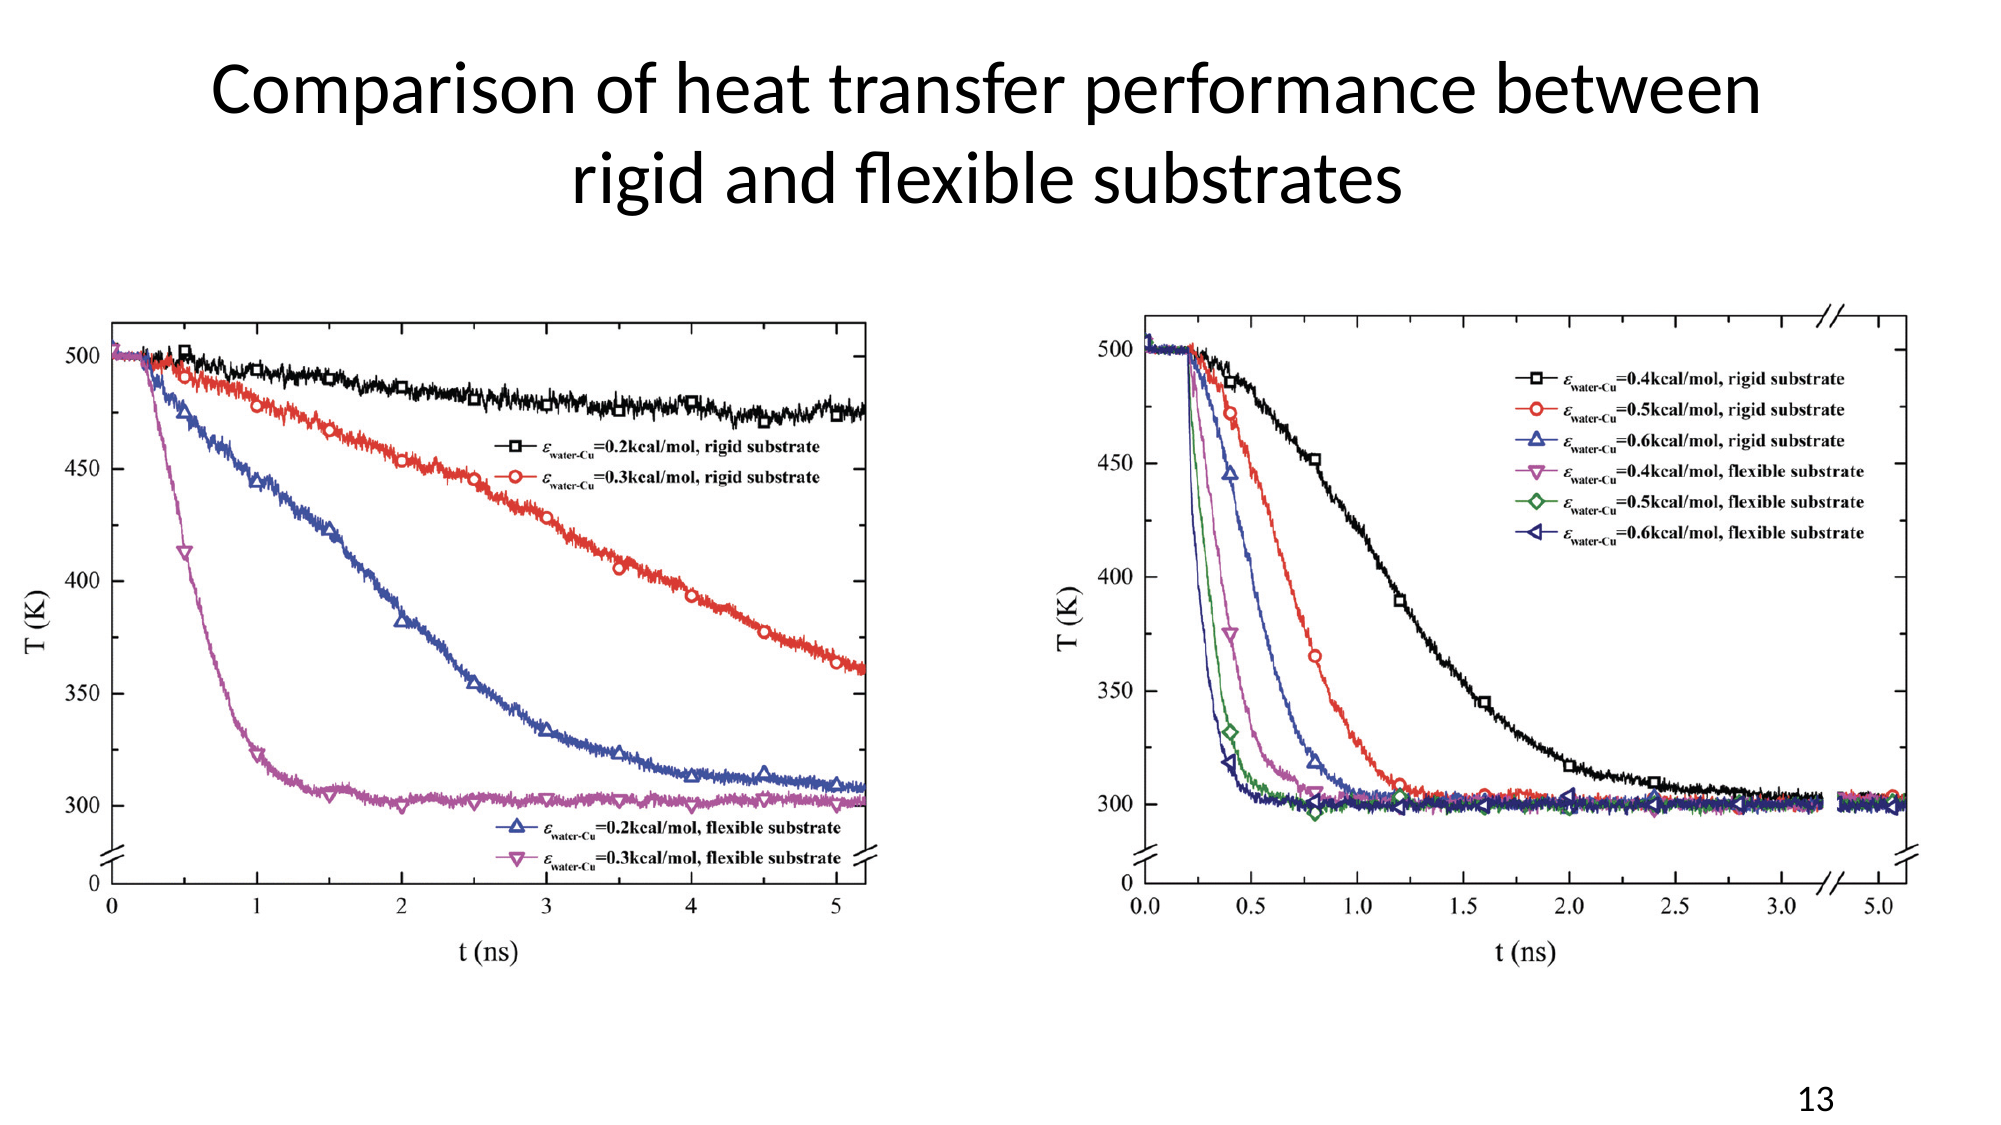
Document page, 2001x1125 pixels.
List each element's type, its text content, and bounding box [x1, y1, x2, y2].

picture [1053, 300, 1921, 969]
text_box Comparison of heat transfer performance between rigid and flexible substrates [197, 30, 1780, 316]
text_box 13 [1781, 1066, 1850, 1125]
picture [21, 318, 880, 969]
